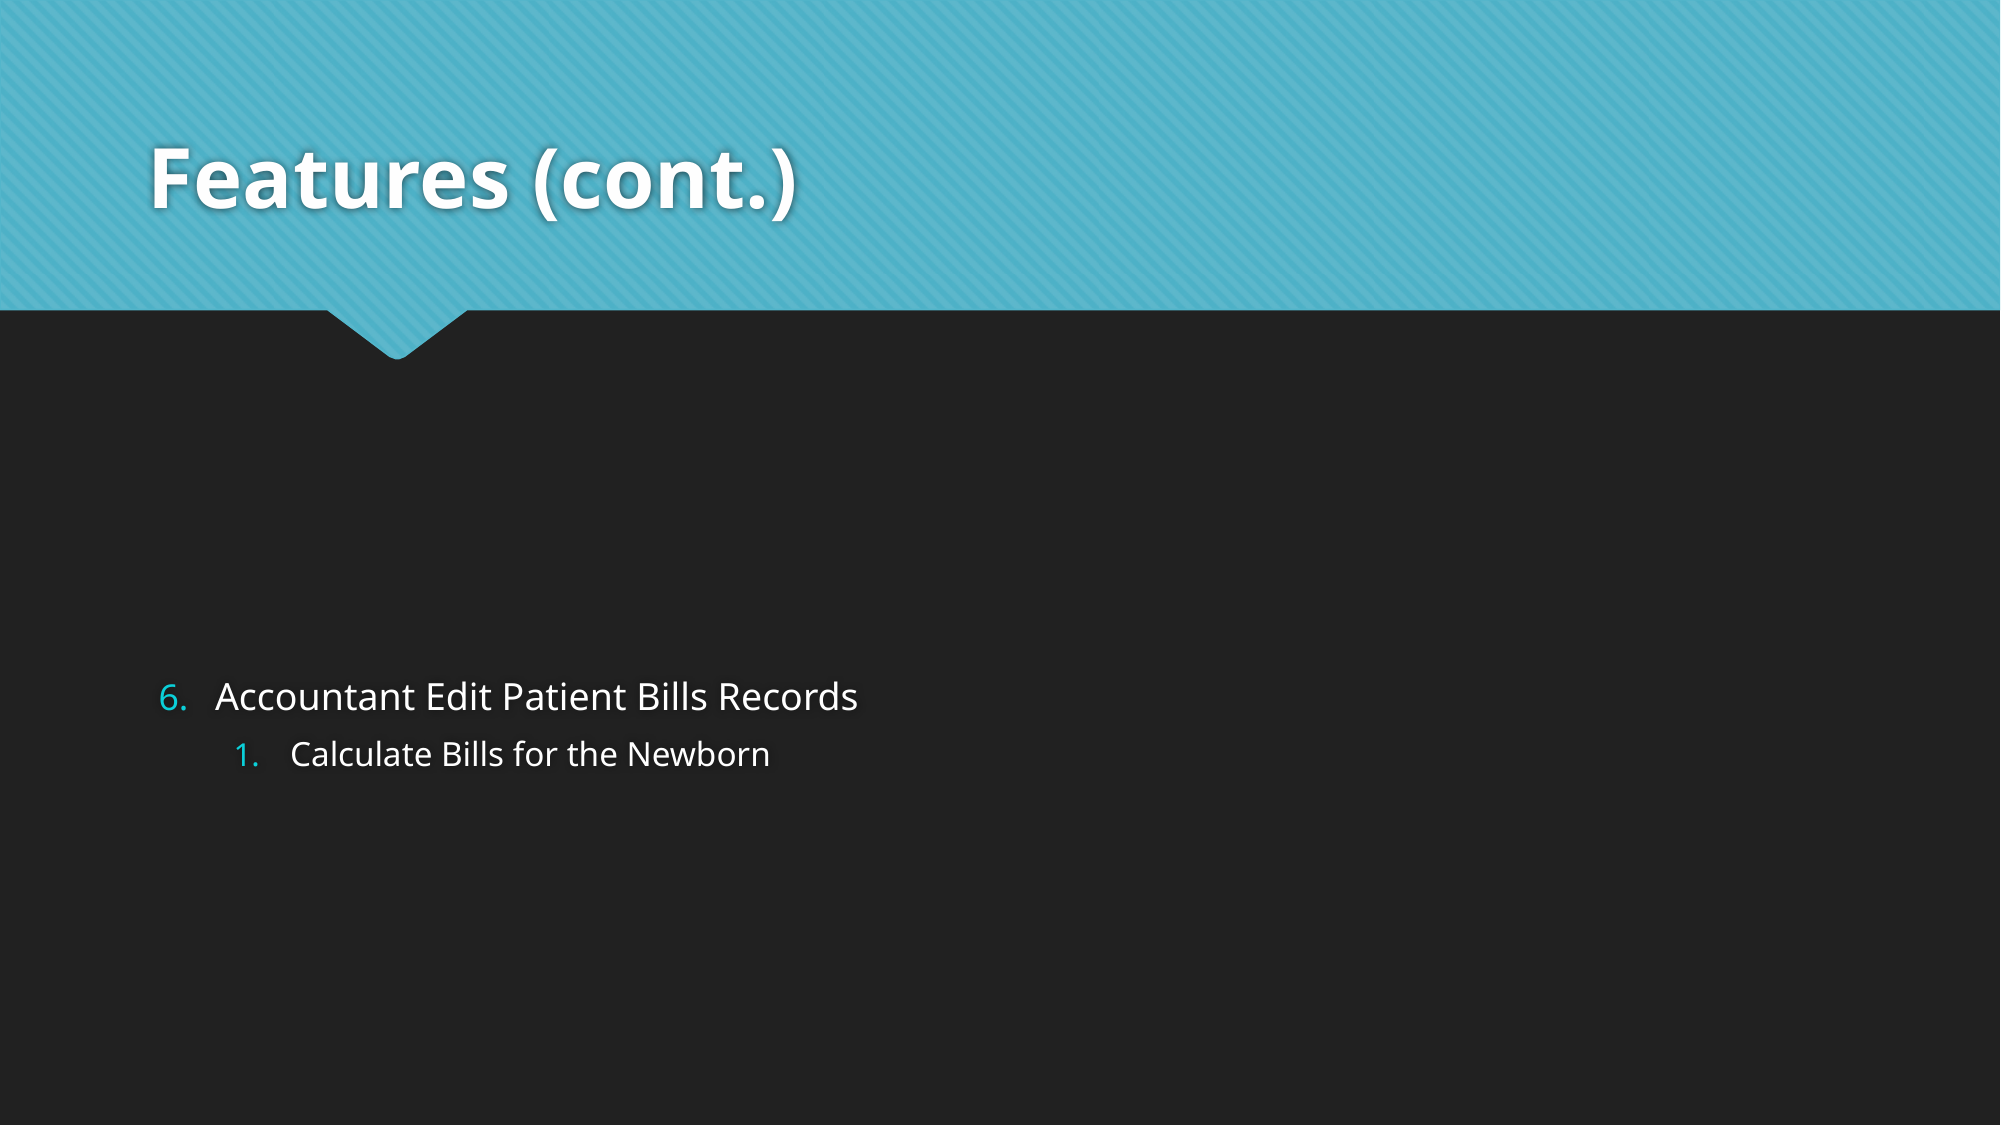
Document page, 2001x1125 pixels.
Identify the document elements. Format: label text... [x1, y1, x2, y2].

title Features (cont.) [132, 73, 1868, 233]
list Accountant Edit Patient Bills Records Calculate Bills for the Newborn [134, 364, 1866, 1088]
